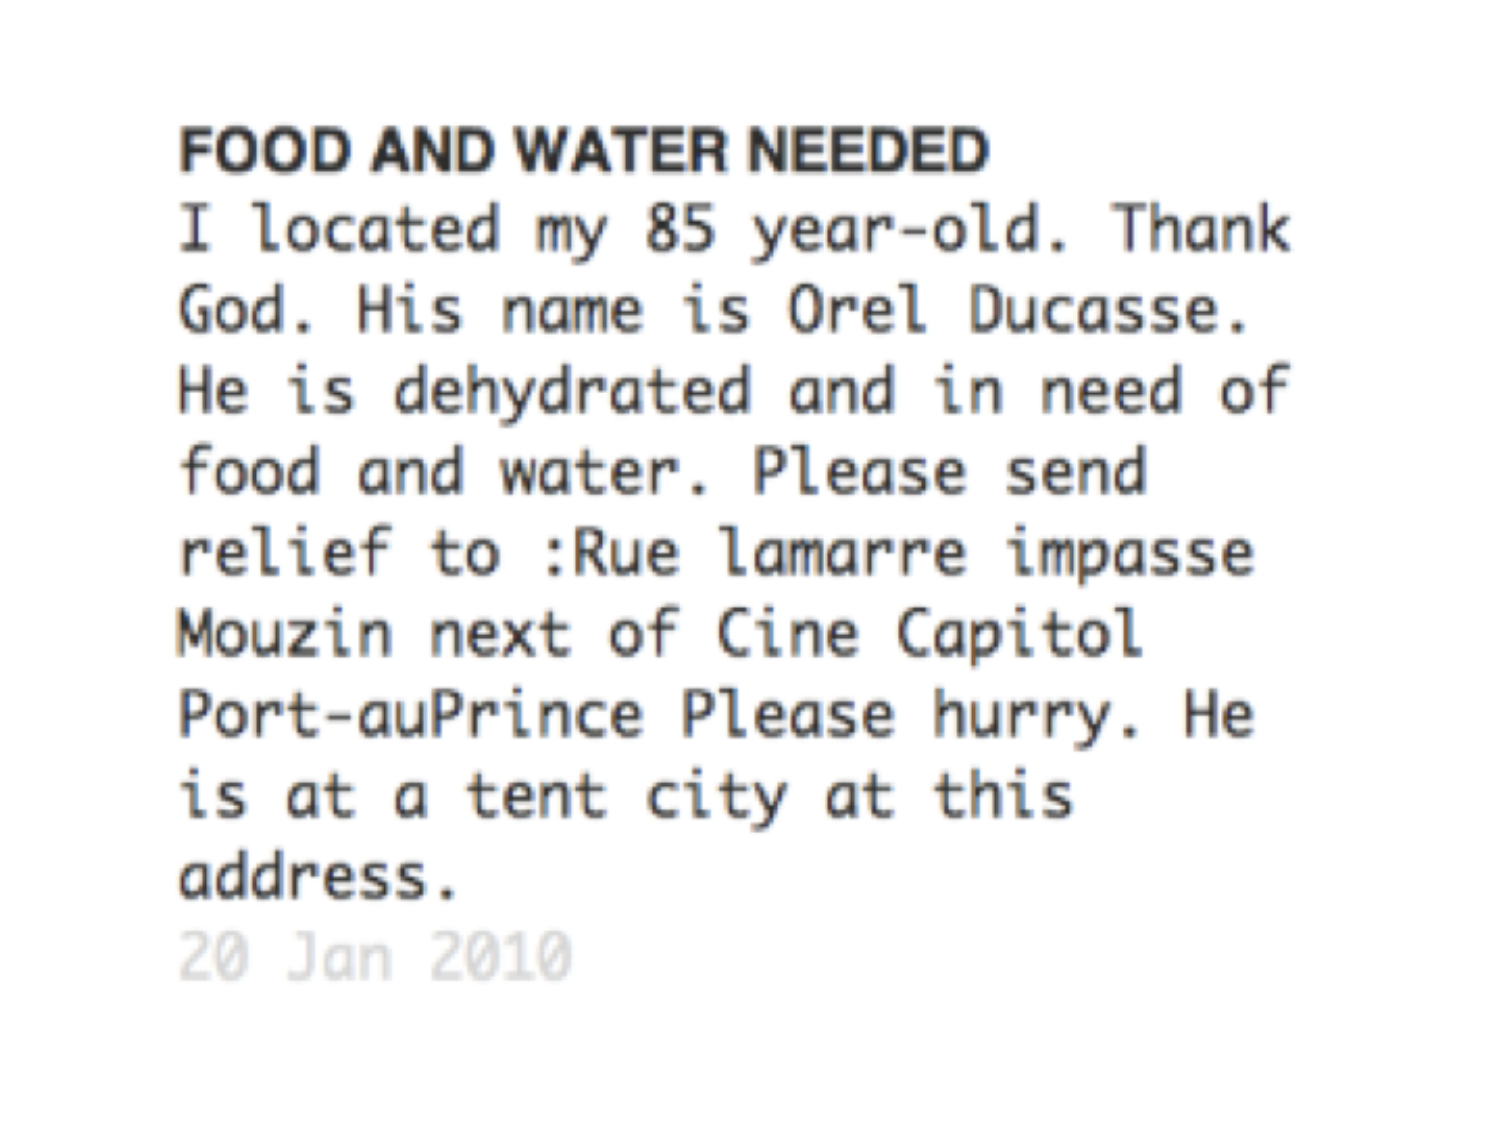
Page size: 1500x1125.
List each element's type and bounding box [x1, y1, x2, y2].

picture [154, 99, 1345, 1026]
